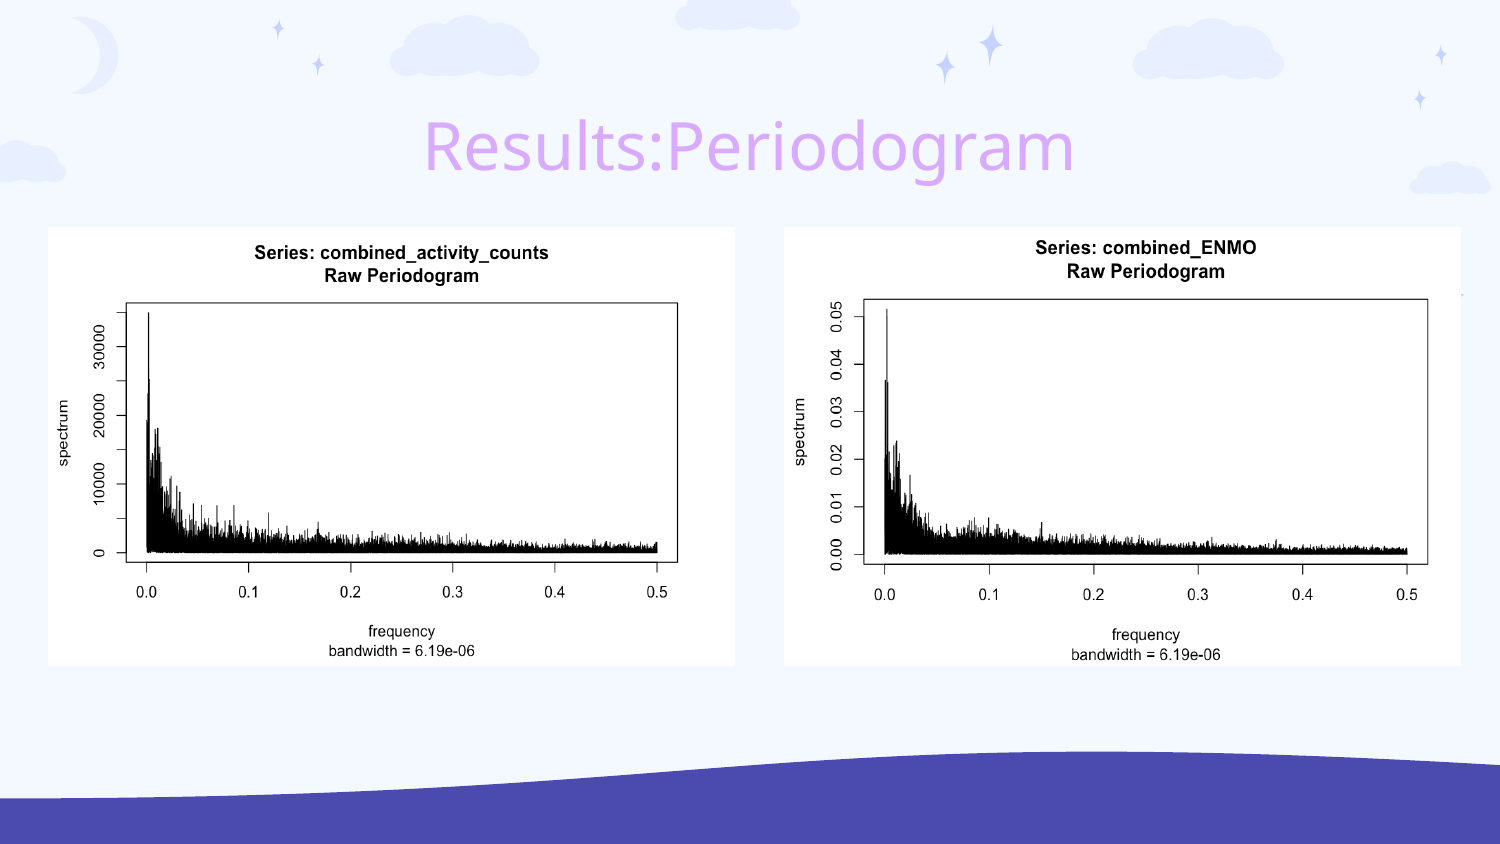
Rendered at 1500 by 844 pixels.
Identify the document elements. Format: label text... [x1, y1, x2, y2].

picture [784, 227, 1461, 666]
title Results:Periodogram [118, 88, 1382, 183]
picture [47, 227, 736, 666]
